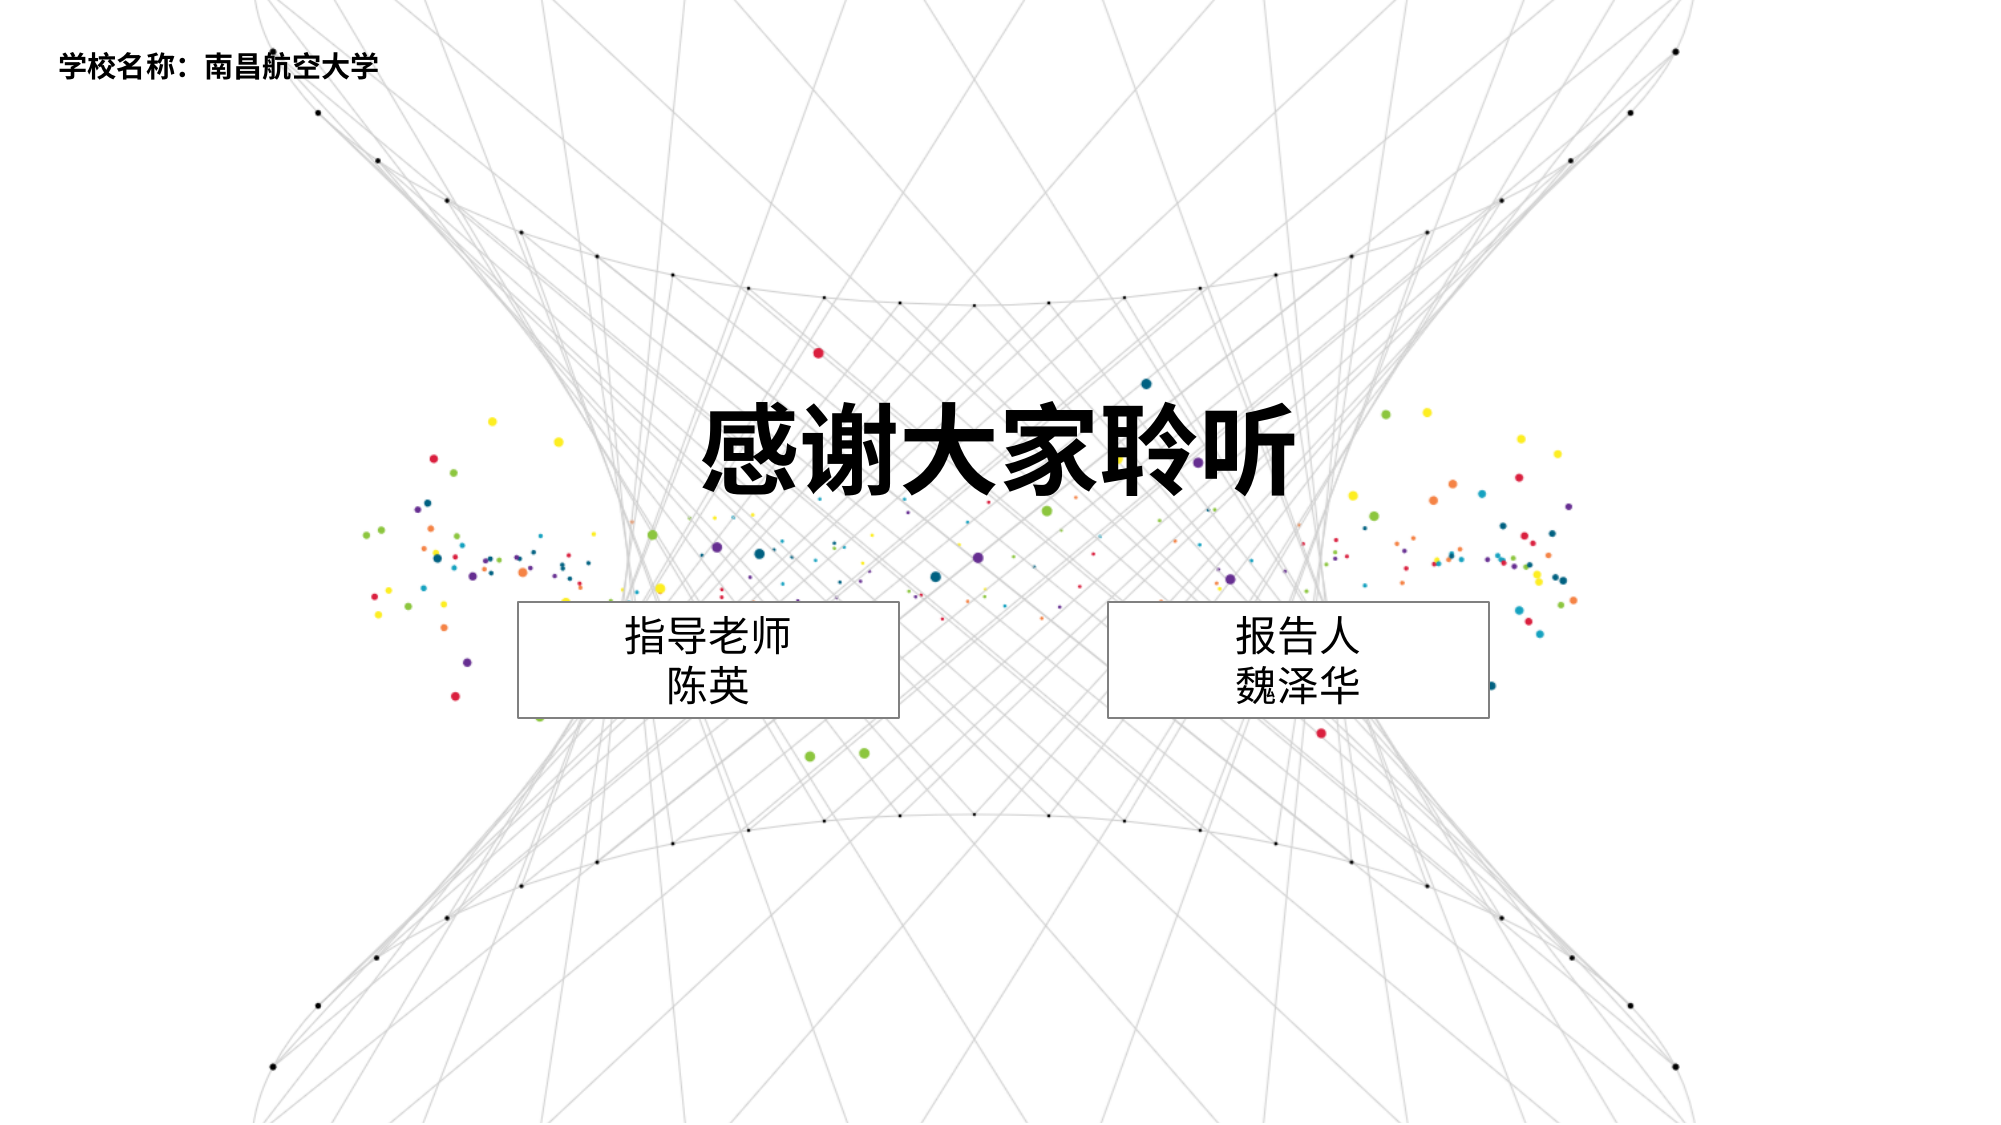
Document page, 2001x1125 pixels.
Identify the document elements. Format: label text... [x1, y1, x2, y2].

list 指导老师 陈英 [517, 601, 900, 719]
list 学校名称：南昌航空大学 [42, 35, 586, 101]
list 感谢大家聆听 [85, 377, 1915, 533]
picture [139, 0, 1861, 377]
list 报告人 魏泽华 [1107, 601, 1490, 719]
picture [139, 533, 1861, 1123]
